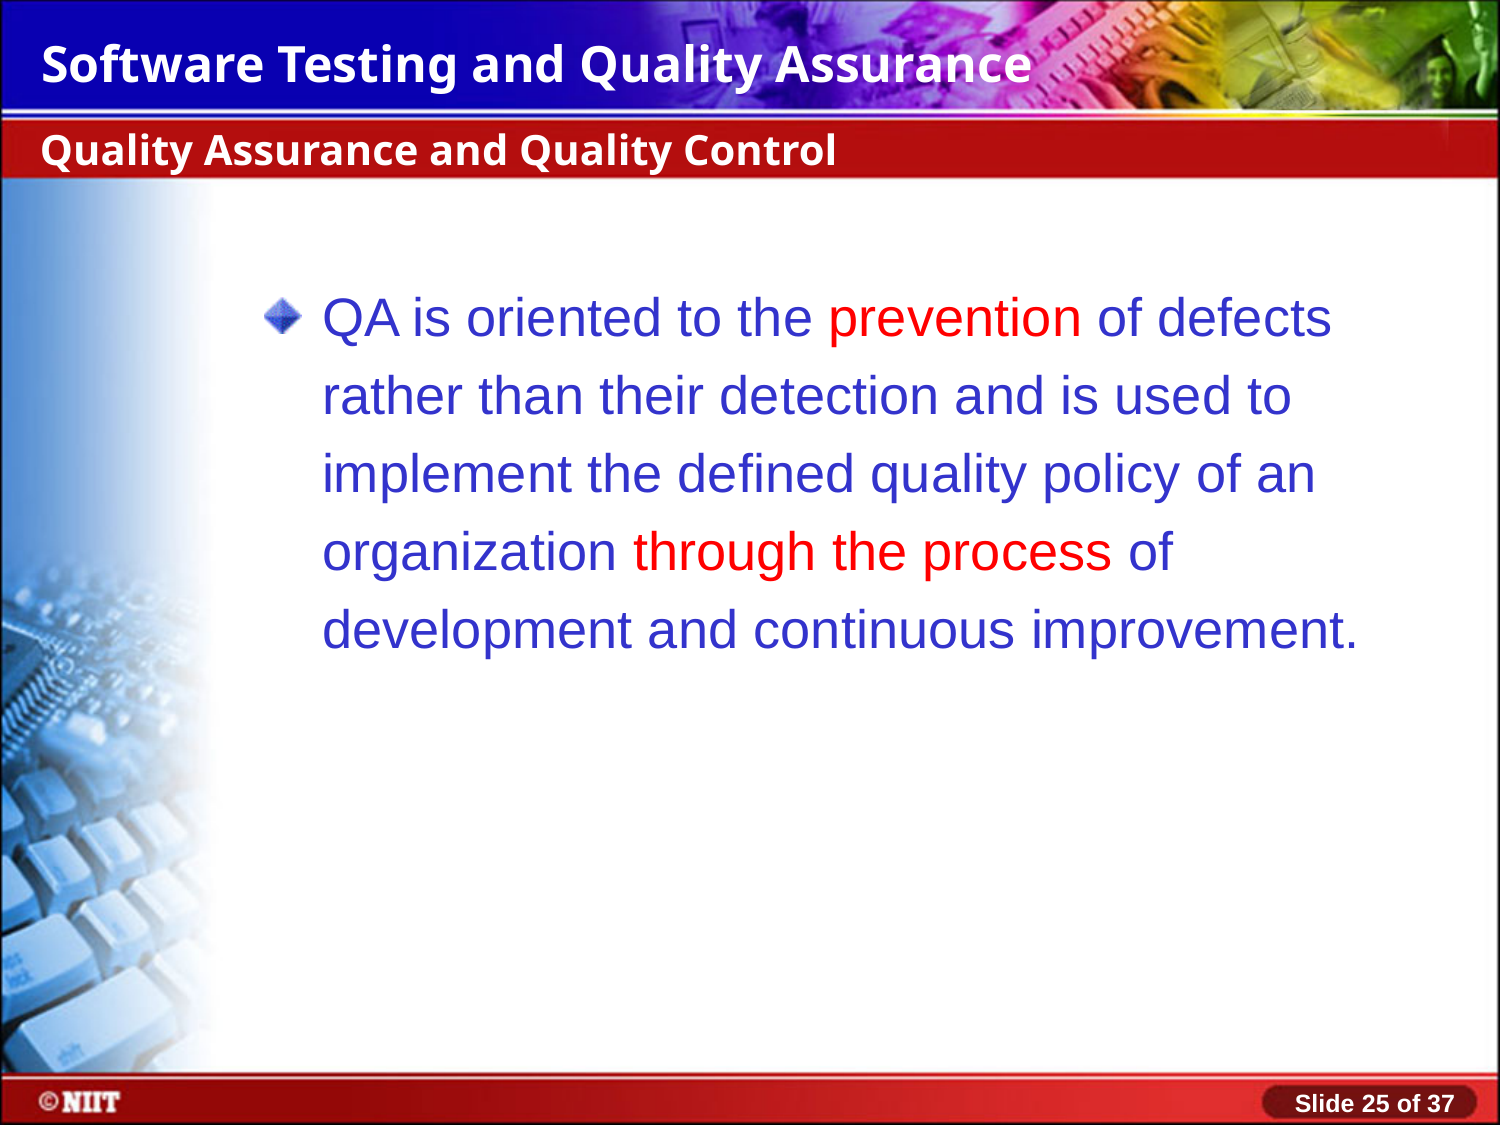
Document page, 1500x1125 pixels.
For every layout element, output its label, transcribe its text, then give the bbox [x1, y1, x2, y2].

picture [0, 0, 1500, 1125]
text_box QA is oriented to the prevention of defects rather than their detection and is used to implement the defined quality policy of an organization through the process of development and continuous improvement. [250, 262, 1451, 1012]
text_box Quality Assurance and Quality Control [25, 116, 1151, 182]
